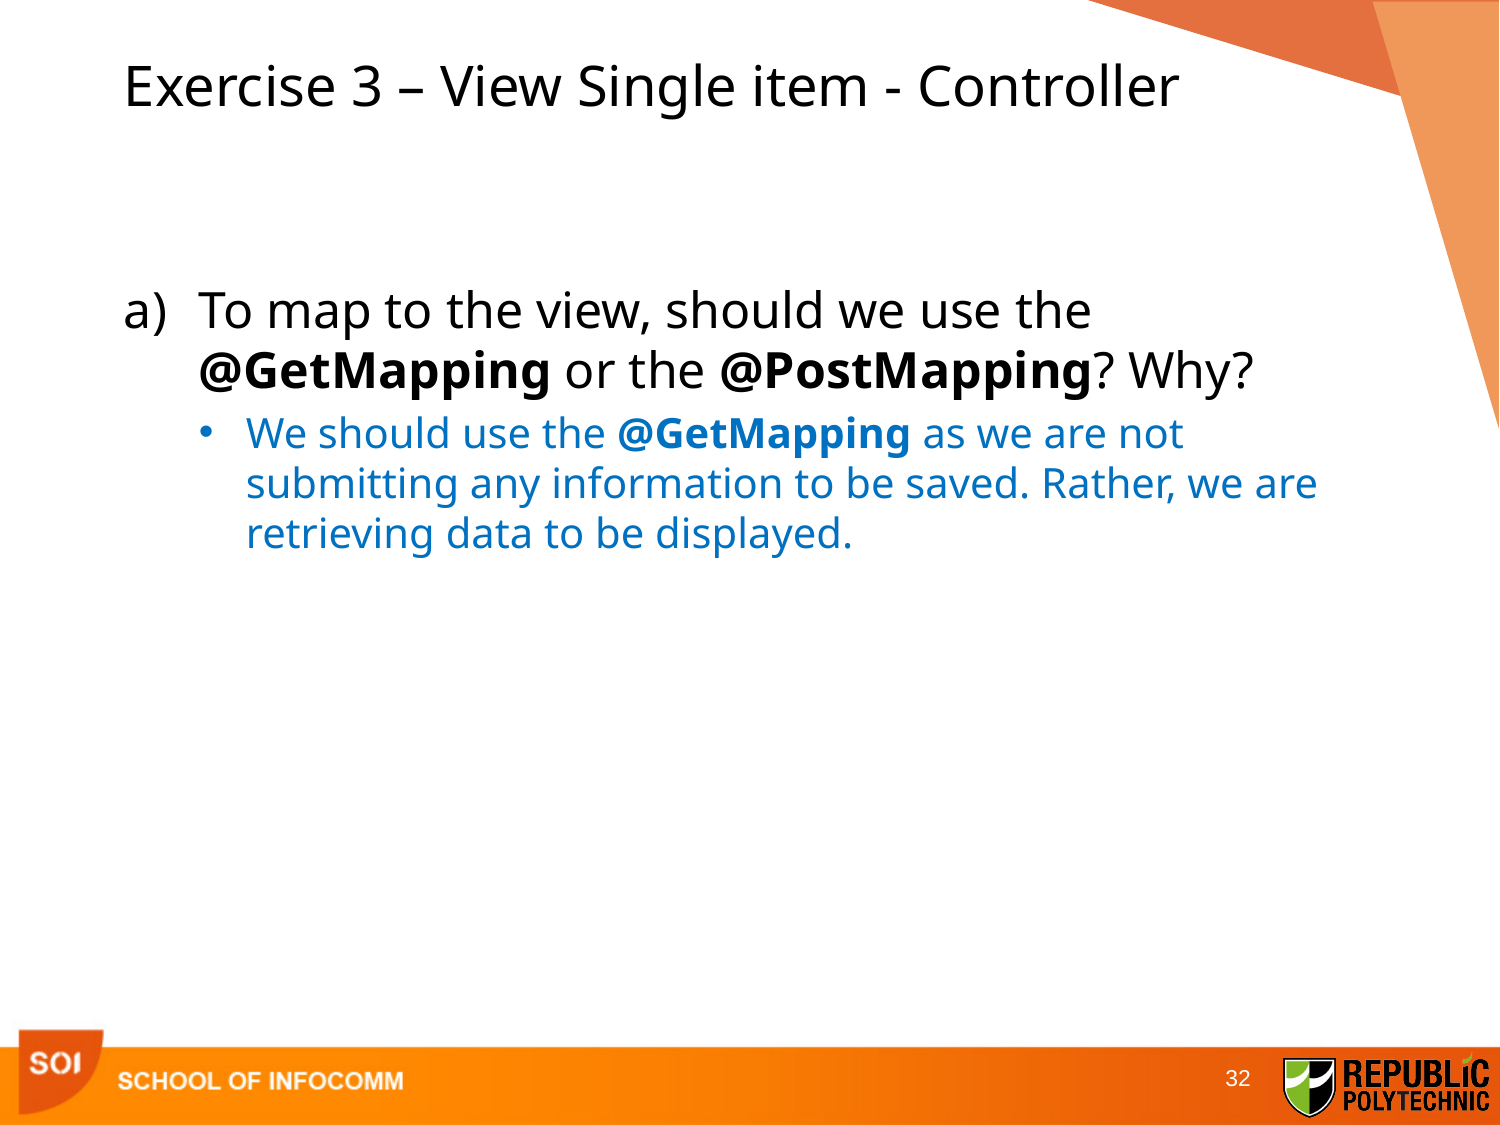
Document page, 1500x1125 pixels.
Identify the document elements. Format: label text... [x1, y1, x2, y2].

title Exercise 3 – View Single item - Controller [109, 42, 1357, 173]
list To map to the view, should we use the @GetMapping or the @PostMapping? Why? We should use the @GetMapping as we are not submitting any information to be saved. Rather, we are retrieving data to be displayed. [109, 270, 1336, 888]
slide_number 32 [1210, 1056, 1500, 1117]
picture [0, 0, 1500, 1125]
